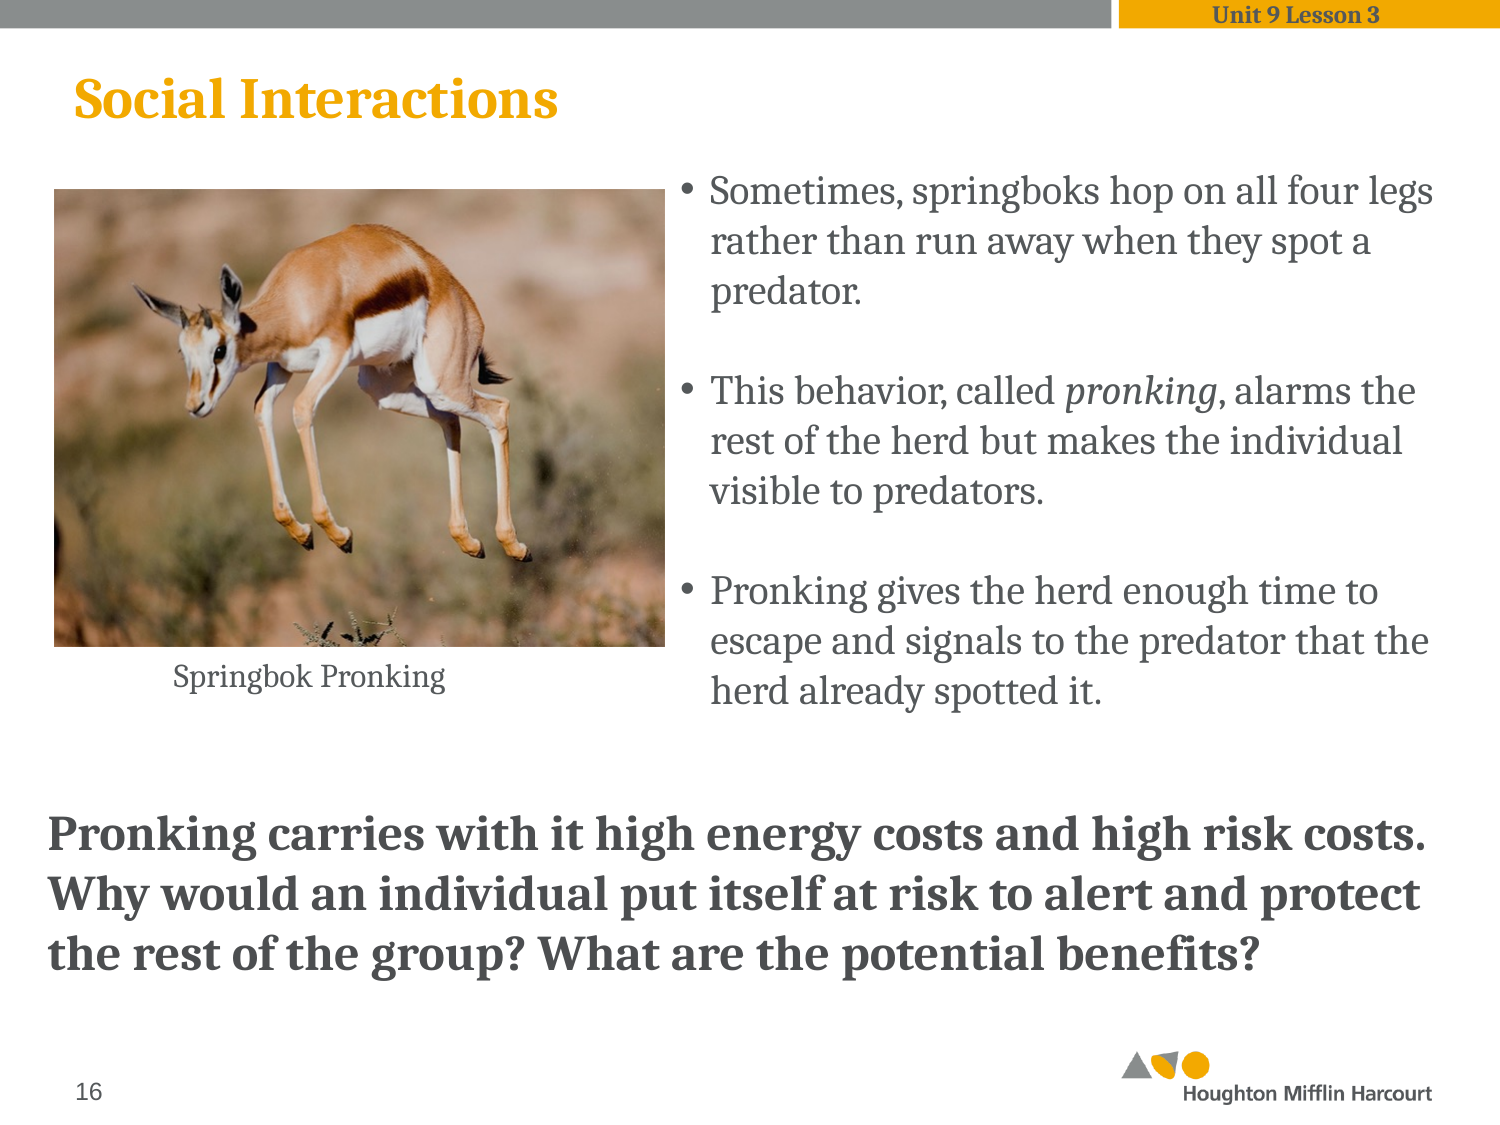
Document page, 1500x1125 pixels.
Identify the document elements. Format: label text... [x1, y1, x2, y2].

picture [54, 189, 666, 648]
picture [1119, 1051, 1434, 1107]
title Social Interactions [75, 52, 1425, 156]
text_box Sometimes, springboks hop on all four legs rather than run away when they spot a predator. This behavior, called pronking, alarms the rest of the herd but makes the individual visible to predators. Pronking gives the herd enough time to escape and signals to the predator that the herd already spotted it. [664, 155, 1500, 726]
slide_number ‹#› [75, 1051, 187, 1106]
text_box Springbok Pronking [158, 655, 476, 703]
text_box Pronking carries with it high energy costs and high risk costs. Why would an individual put itself at risk to alert and protect the rest of the group? What are the potential benefits? [32, 793, 1458, 1051]
text_box Unit 9 Lesson 3 [1197, 0, 1404, 36]
